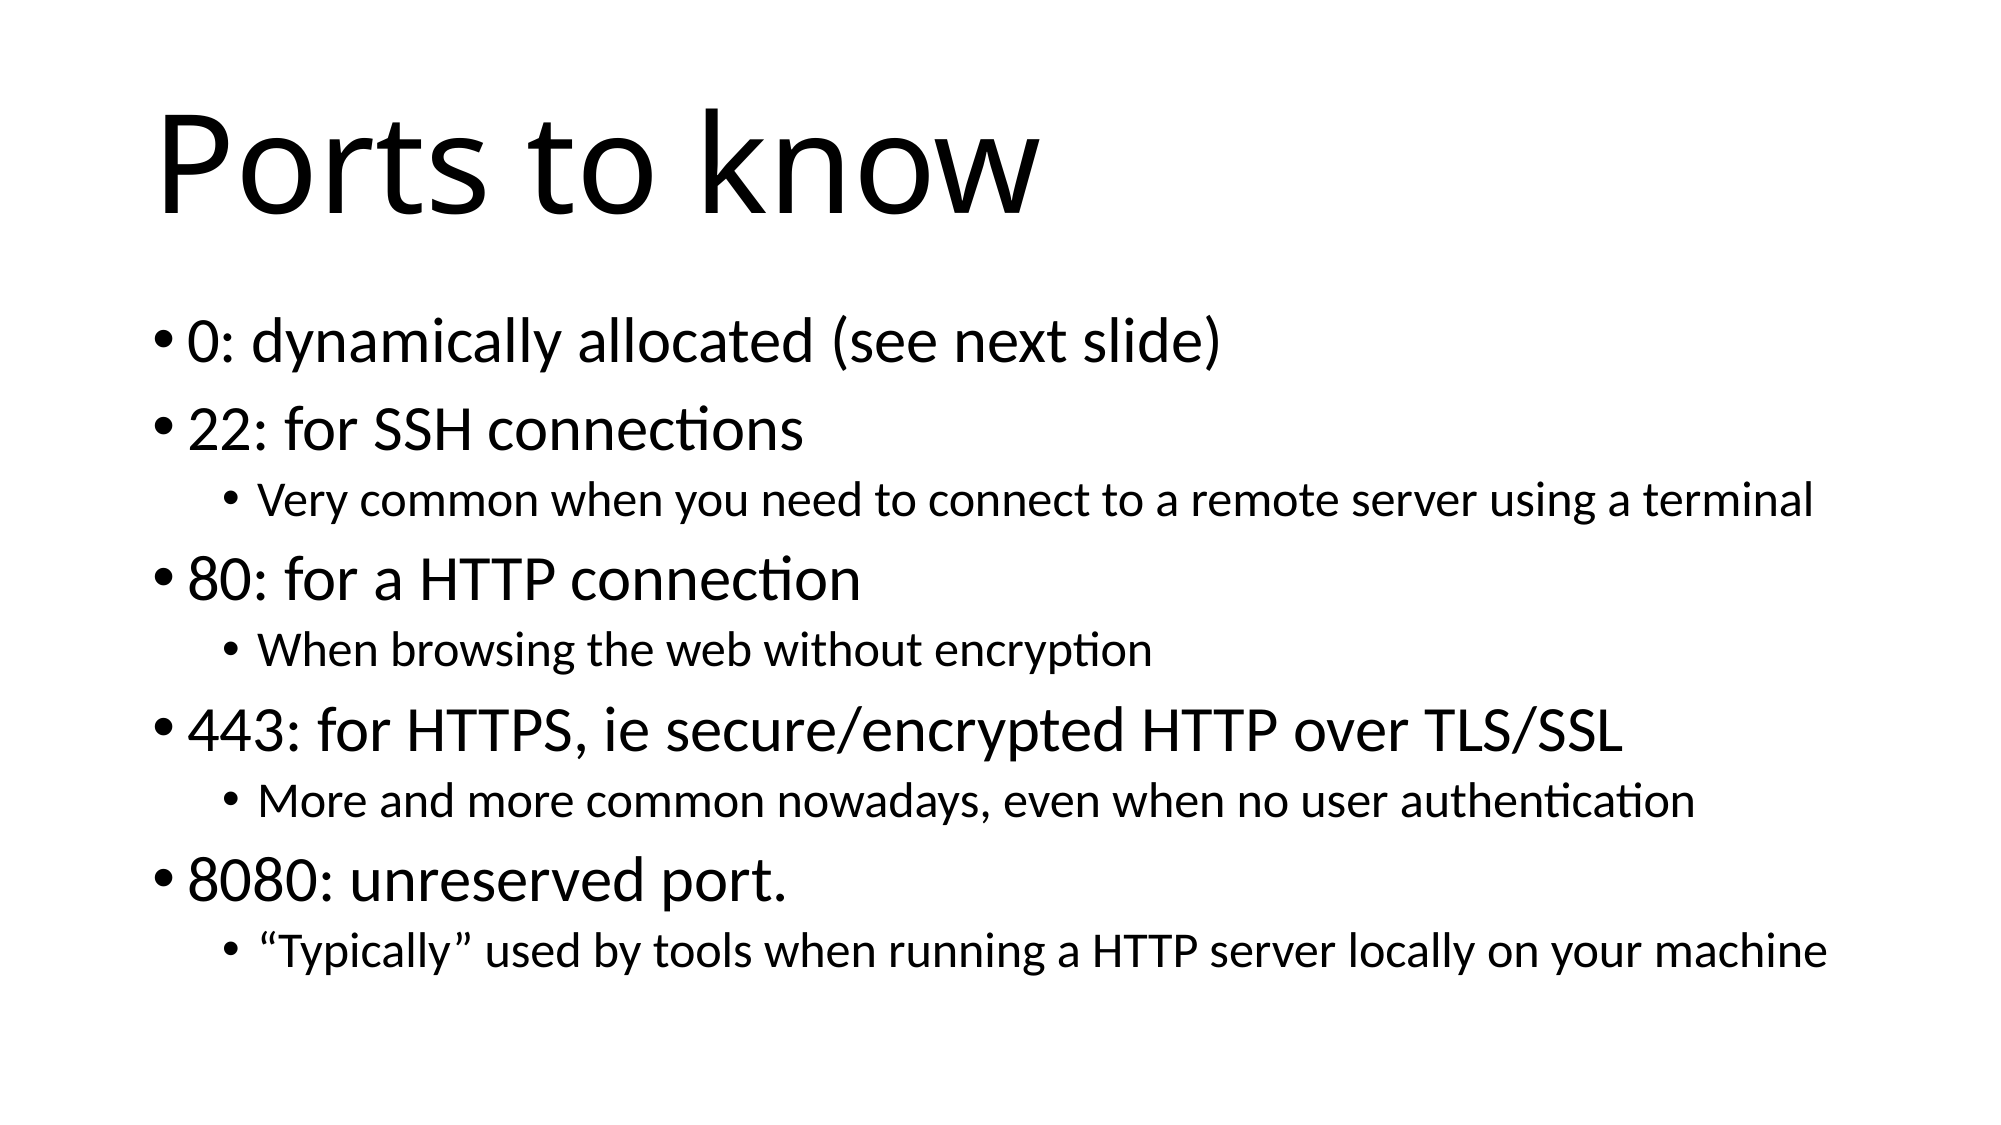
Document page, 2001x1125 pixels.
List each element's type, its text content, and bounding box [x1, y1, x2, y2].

list 0: dynamically allocated (see next slide) 22: for SSH connections Very common when you need to connect to a remote server using a terminal 80: for a HTTP connection When browsing the web without encryption 443: for HTTPS, ie secure/encrypted HTTP over TLS/SSL More and more common nowadays, even when no user authentication 8080: unreserved port. “Typically” used by tools when running a HTTP server locally on your machine [137, 299, 1863, 1063]
title Ports to know [137, 59, 1863, 278]
